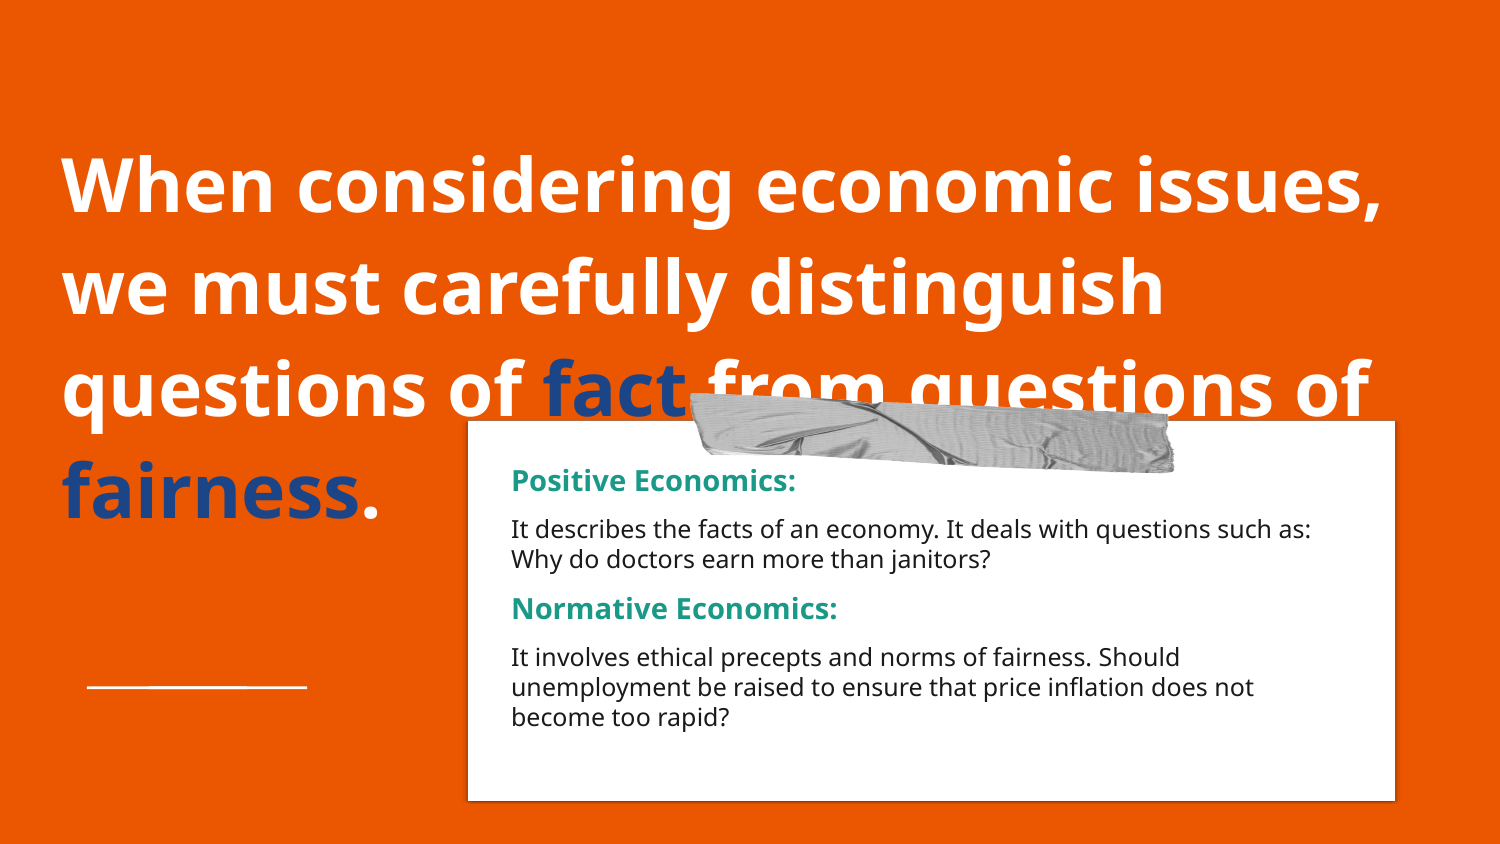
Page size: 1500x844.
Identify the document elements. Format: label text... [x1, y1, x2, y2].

title When considering economic issues, we must carefully distinguish questions of fact from questions of fairness. [46, 116, 1463, 746]
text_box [431, 399, 1434, 816]
picture [690, 392, 837, 399]
